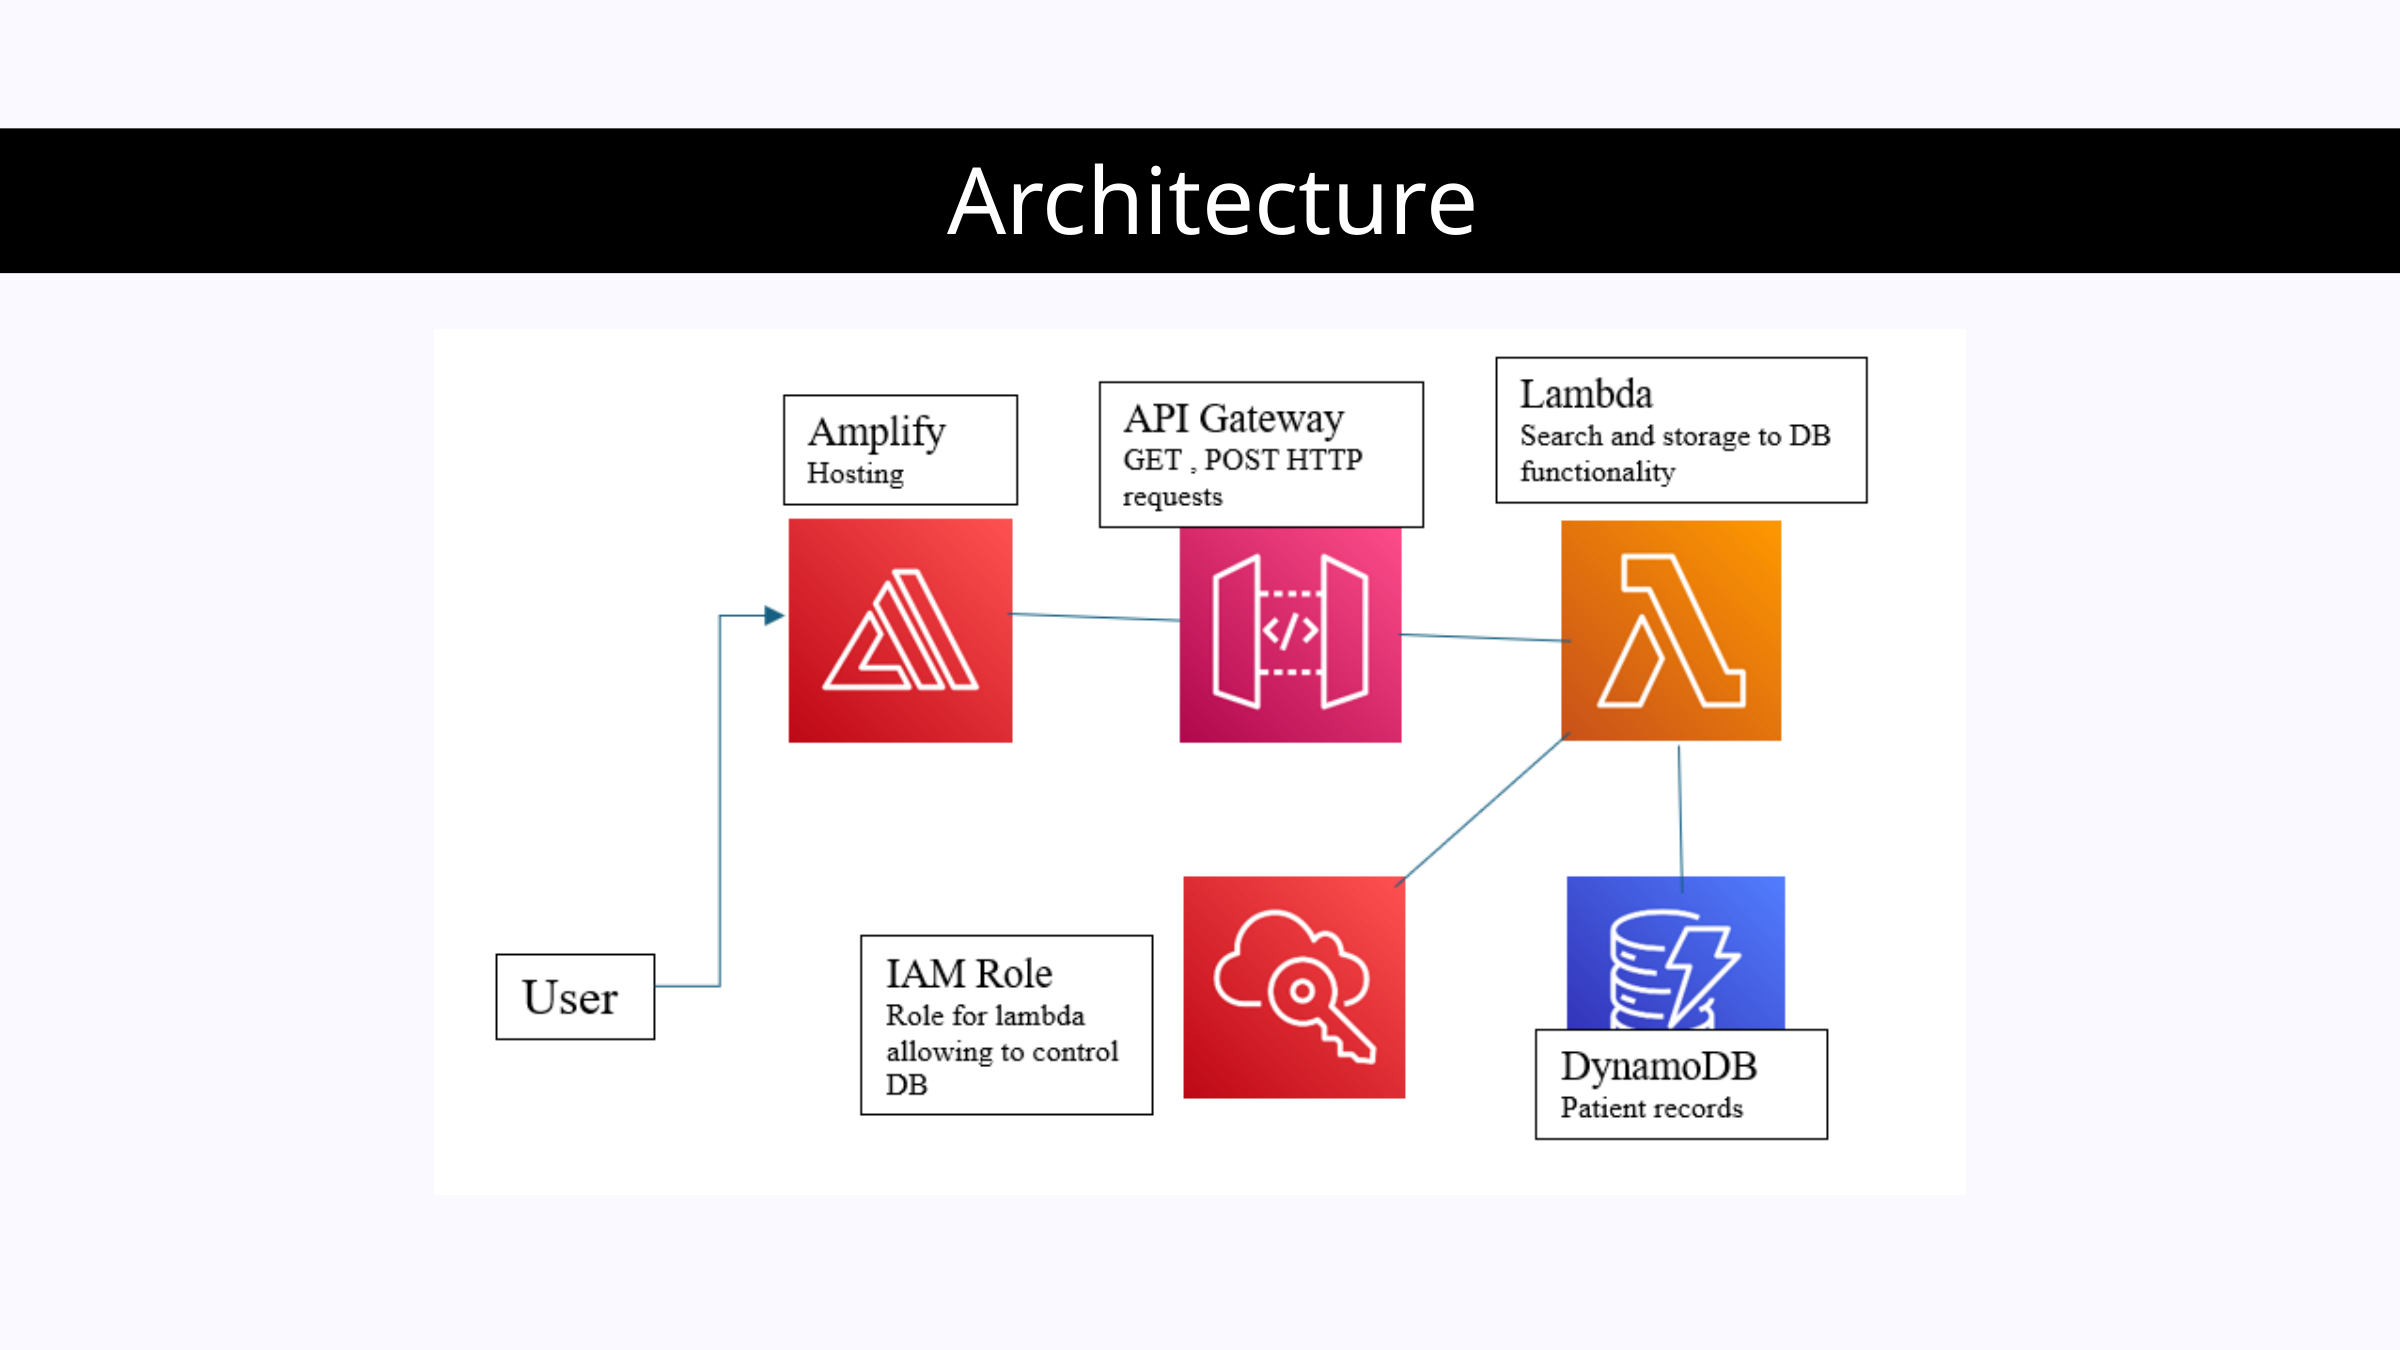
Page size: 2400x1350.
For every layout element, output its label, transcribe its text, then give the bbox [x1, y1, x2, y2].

text_box [2317, 127, 2400, 274]
text_box [0, 127, 109, 274]
picture [434, 329, 1966, 1195]
text_box Architecture [109, 126, 2317, 274]
